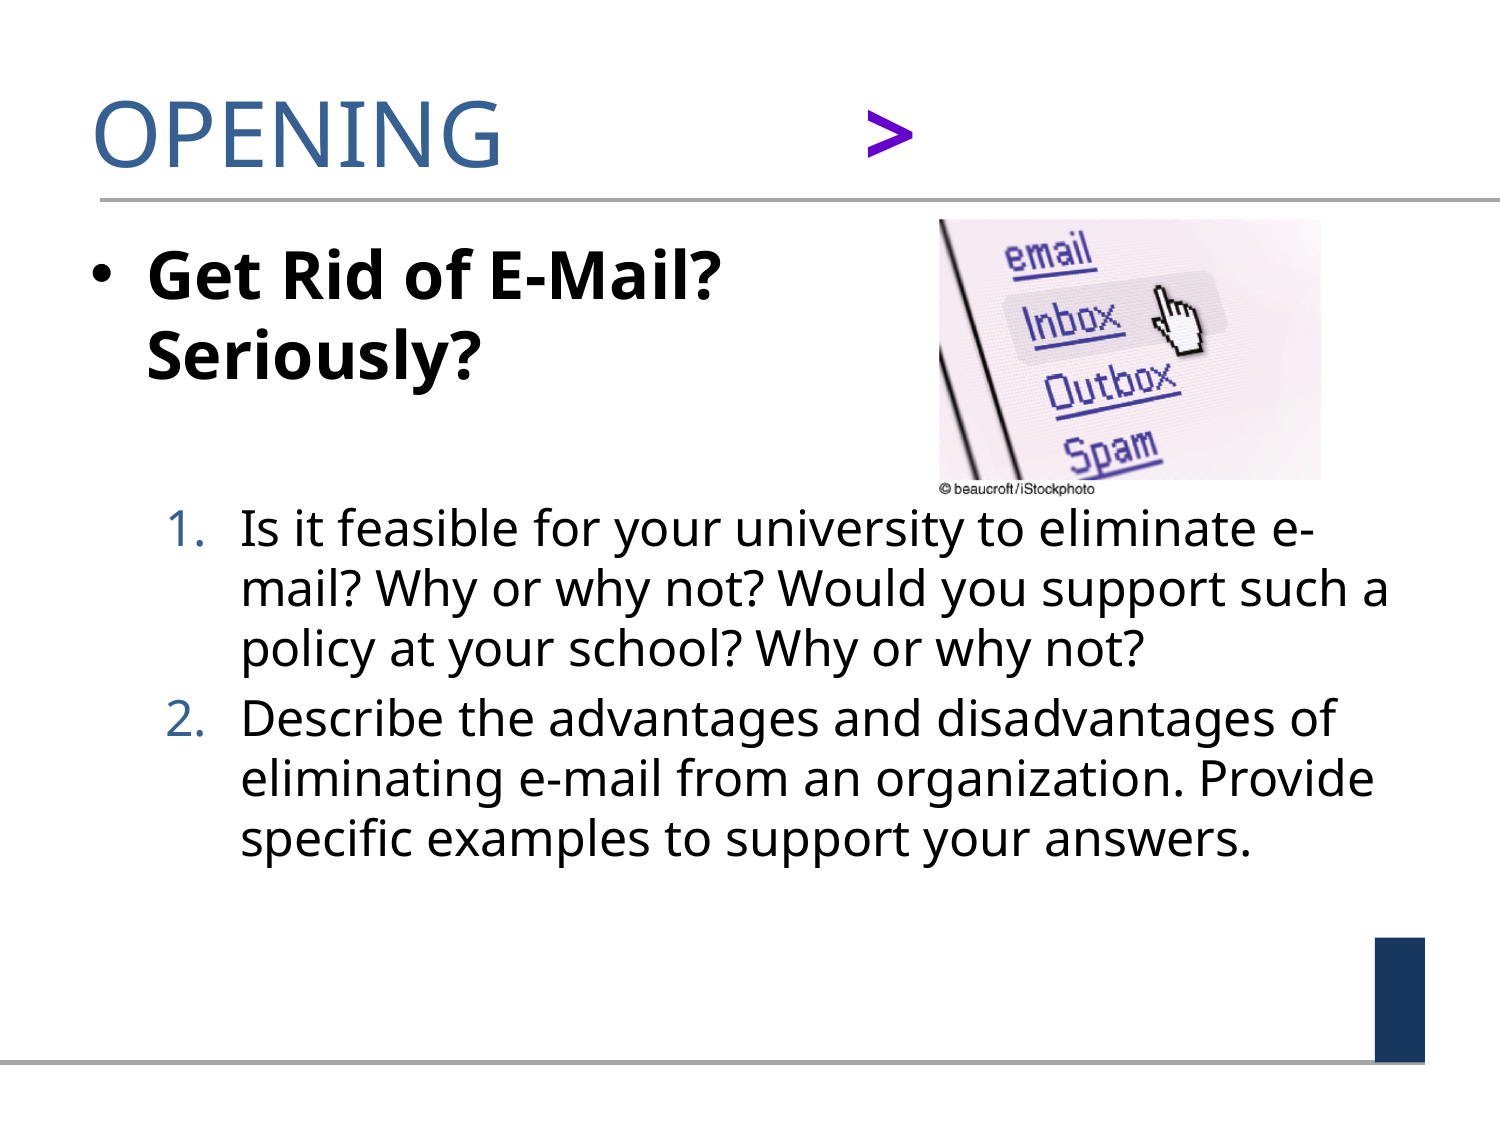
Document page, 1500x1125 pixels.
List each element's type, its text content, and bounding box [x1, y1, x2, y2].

list Get Rid of E-Mail? Seriously? Is it feasible for your university to eliminate e-mail? Why or why not? Would you support such a policy at your school? Why or why not? Describe the advantages and disadvantages of eliminating e-mail from an organization. Provide specific examples to support your answers. [75, 224, 1425, 1025]
picture [937, 217, 1321, 498]
